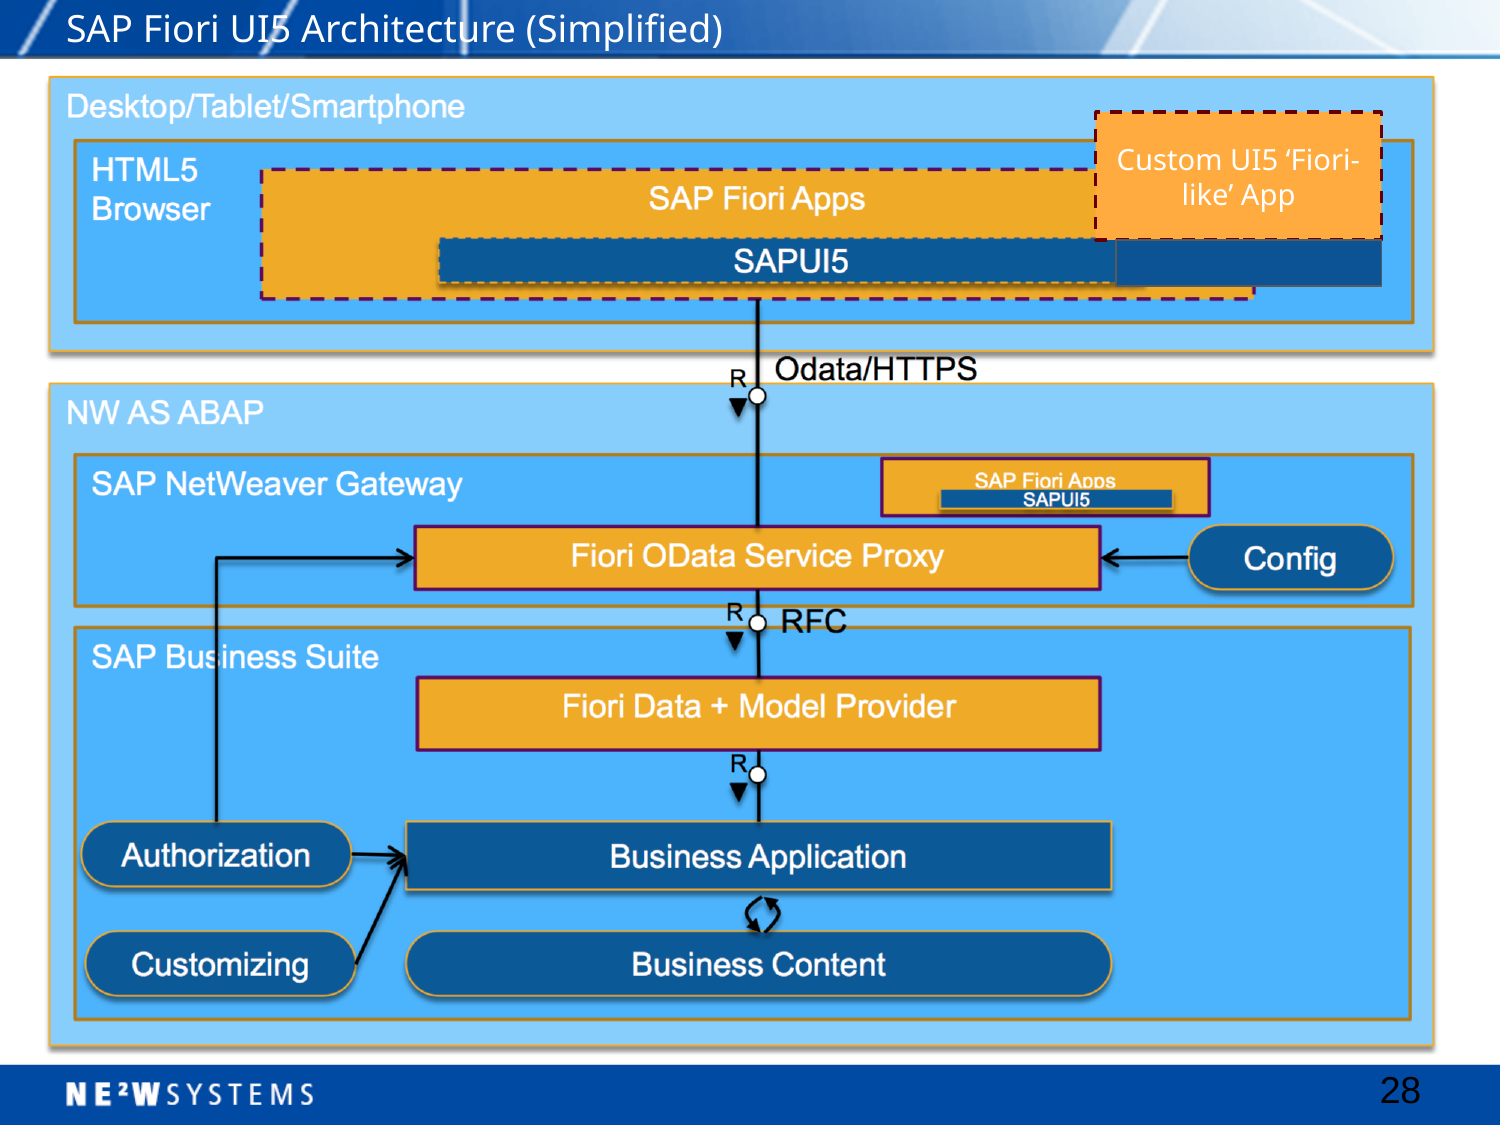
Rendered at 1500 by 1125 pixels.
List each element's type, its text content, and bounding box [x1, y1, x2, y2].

slide_number ‹#› [1364, 1044, 1455, 1125]
title SAP Fiori UI5 Architecture (Simplified) [51, 0, 1449, 64]
picture [0, 0, 1500, 1125]
